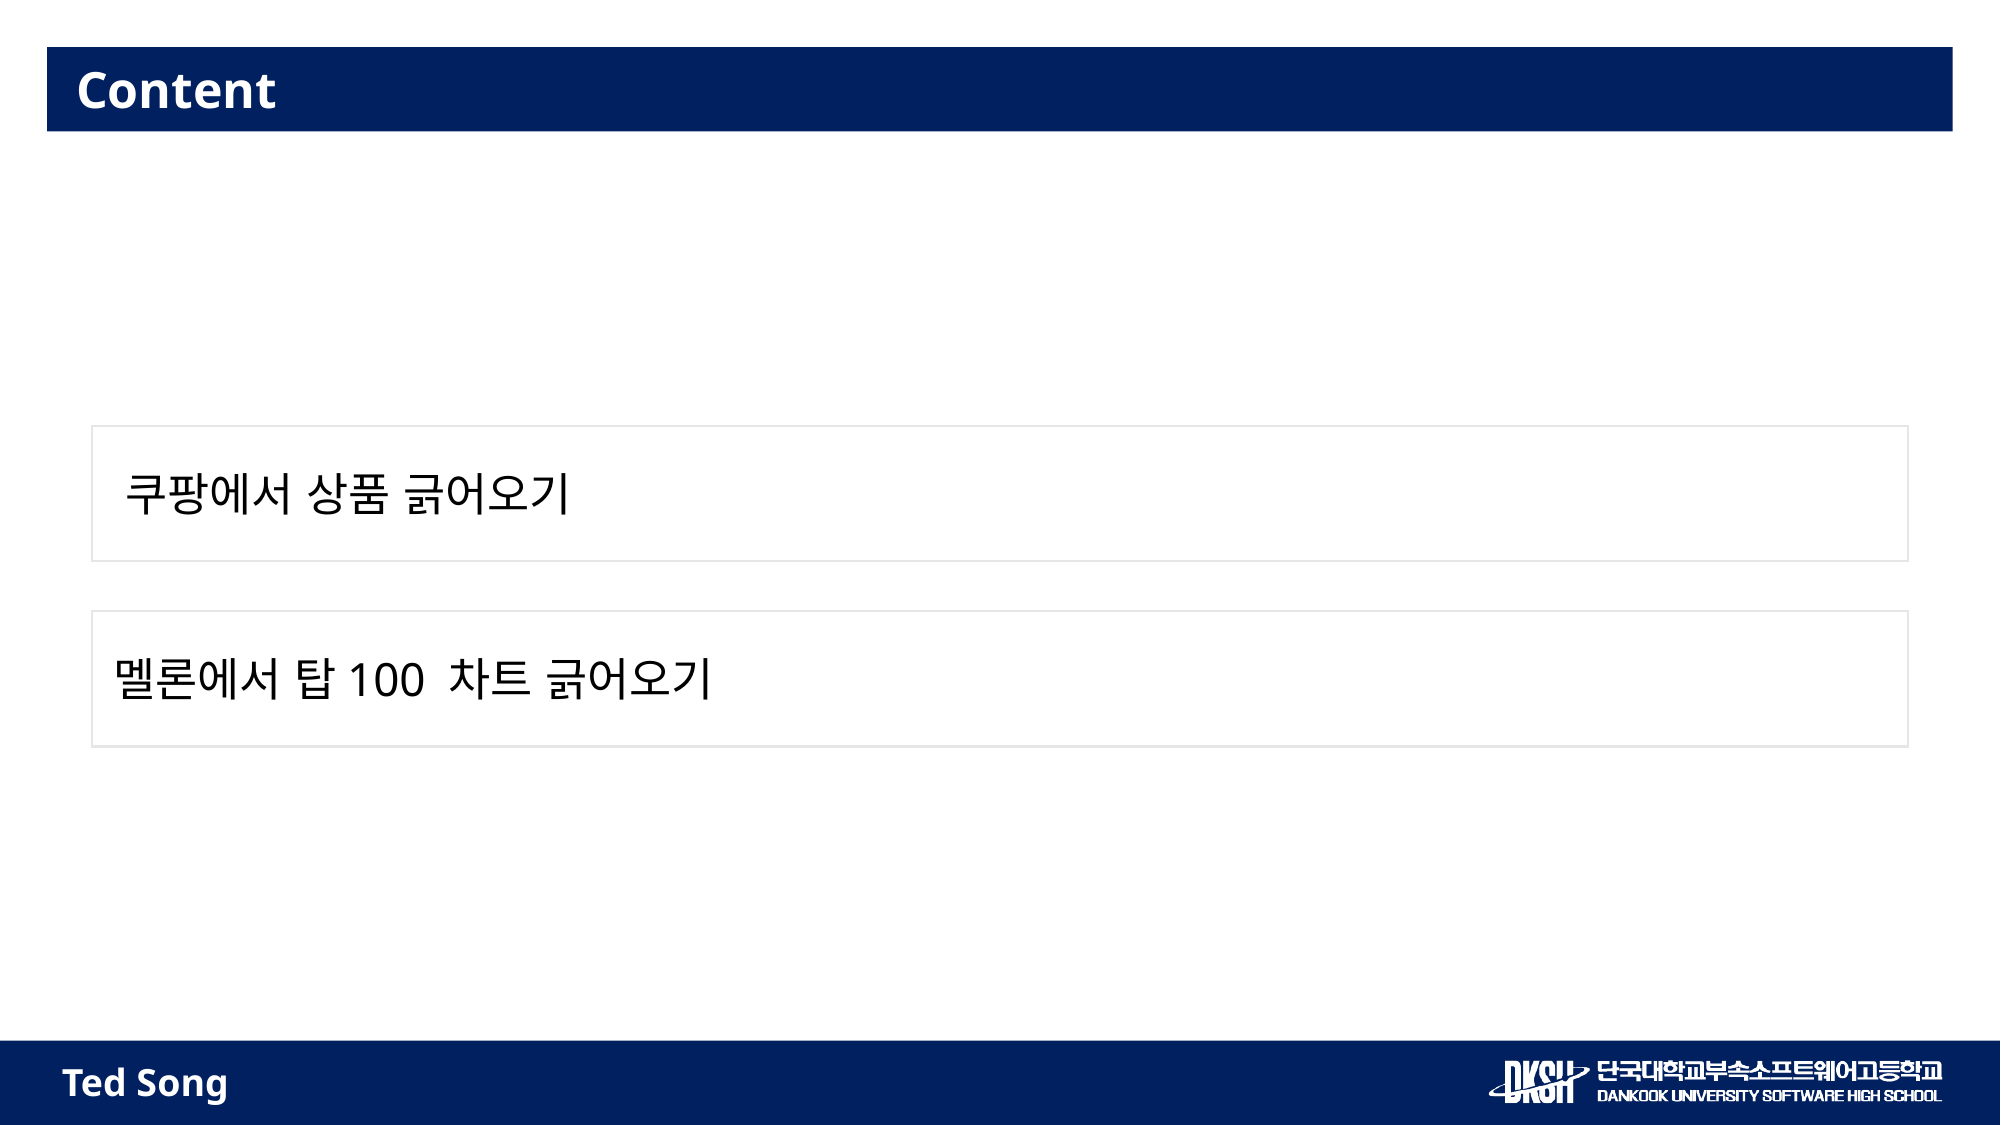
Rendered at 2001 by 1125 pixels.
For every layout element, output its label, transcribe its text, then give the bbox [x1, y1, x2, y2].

text_box Content [61, 51, 293, 127]
text_box [46, 46, 1954, 132]
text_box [92, 425, 1908, 562]
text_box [92, 610, 1908, 747]
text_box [0, 1040, 2000, 1125]
